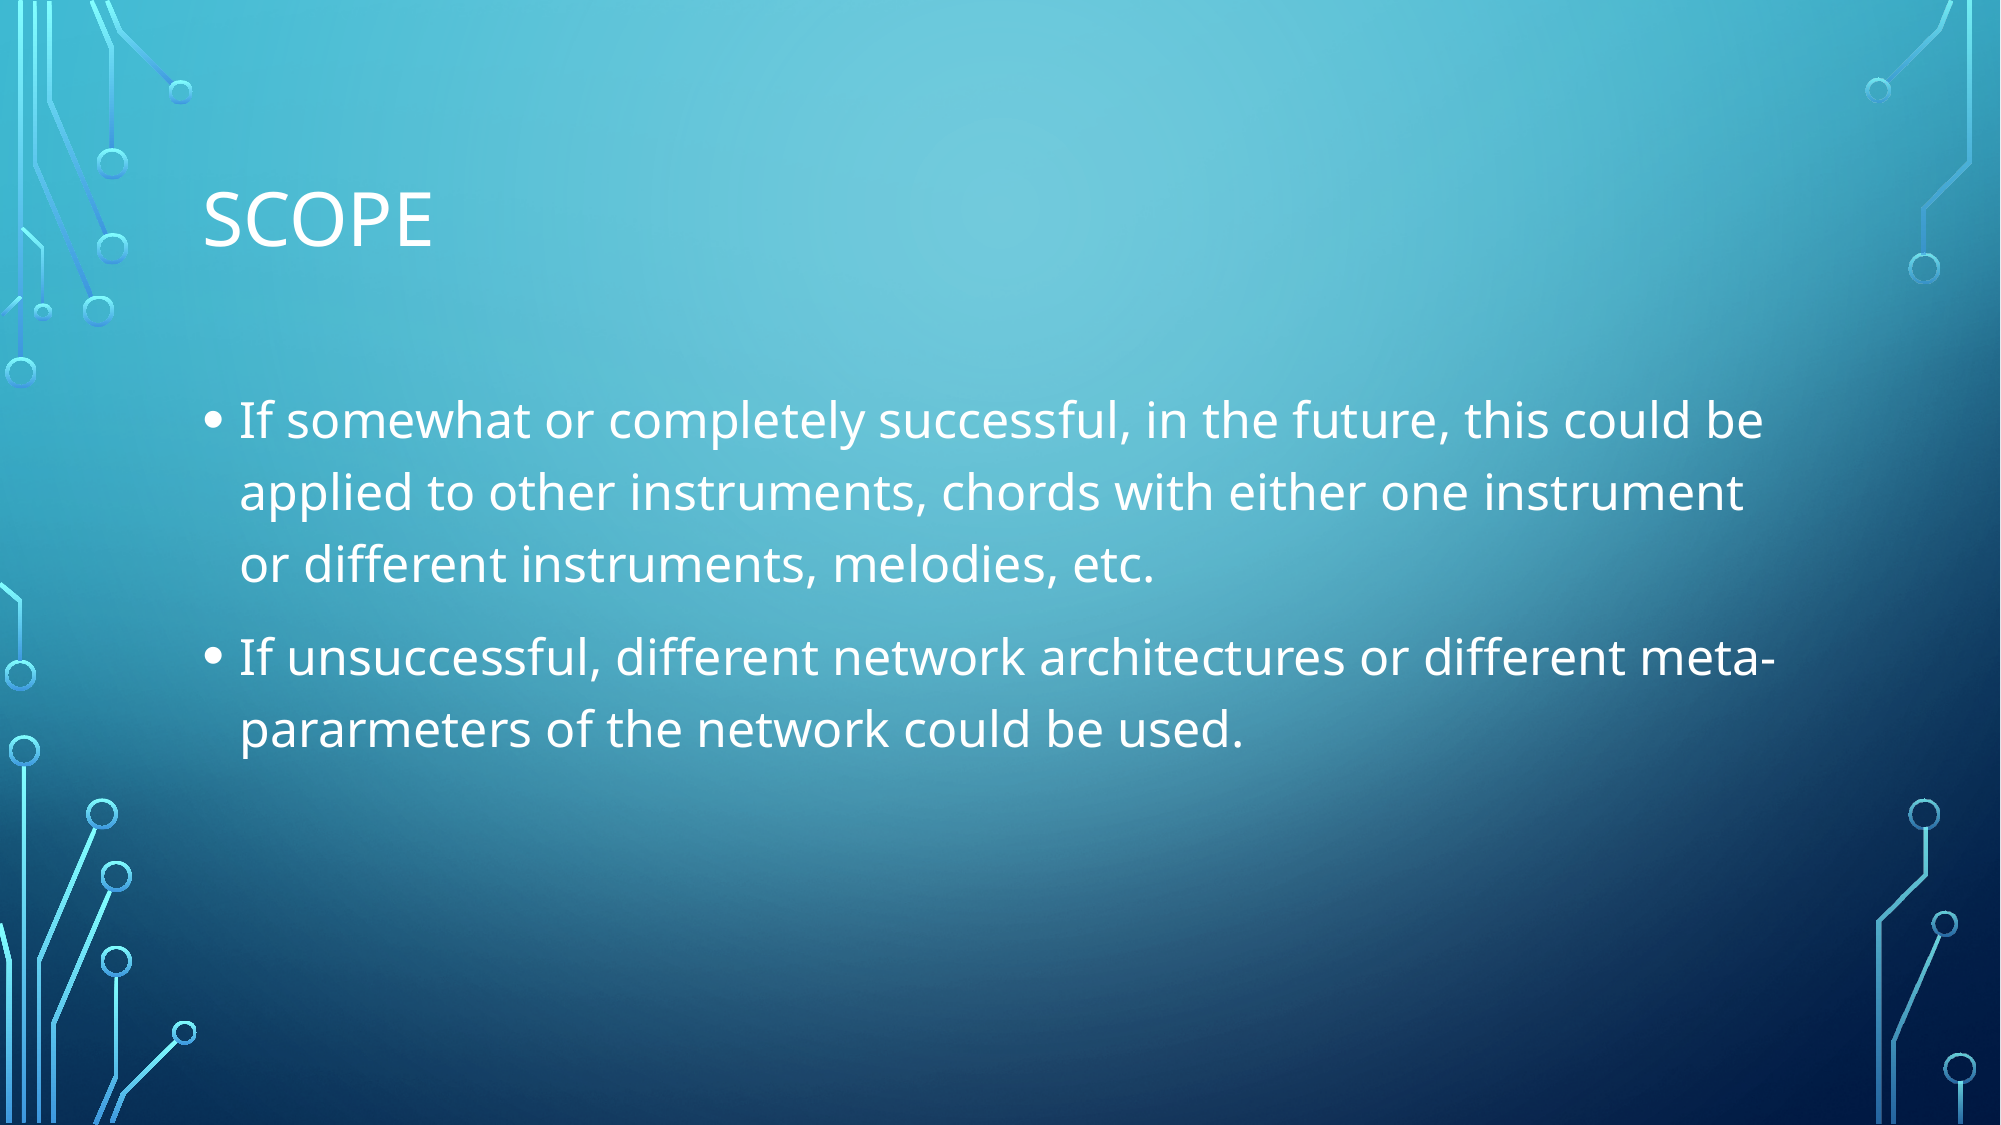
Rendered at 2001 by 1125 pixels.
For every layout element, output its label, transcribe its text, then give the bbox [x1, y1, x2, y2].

list If somewhat or completely successful, in the future, this could be applied to other instruments, chords with either one instrument or different instruments, melodies, etc. If unsuccessful, different network architectures or different meta-pararmeters of the network could be used. [187, 369, 1813, 950]
title Scope [187, 101, 1813, 344]
